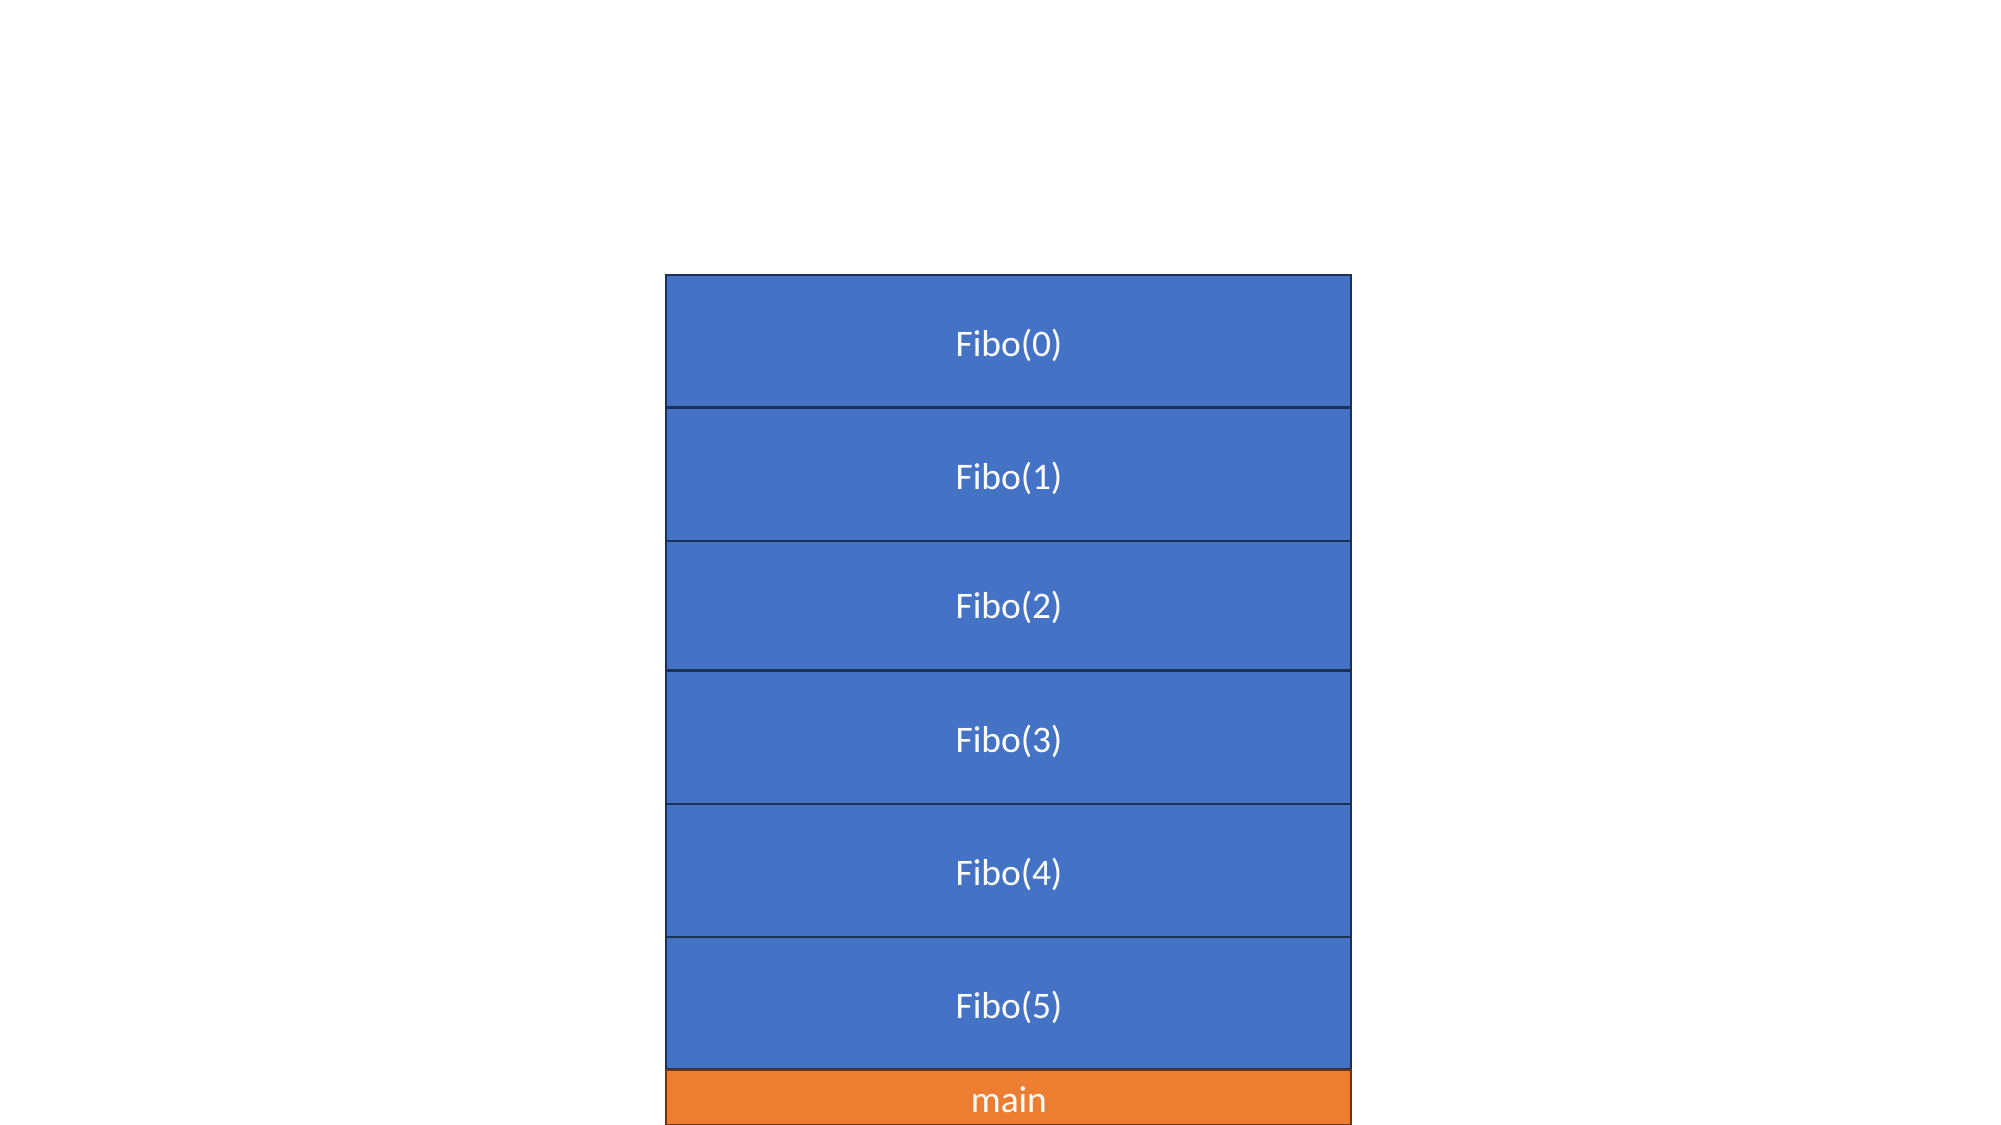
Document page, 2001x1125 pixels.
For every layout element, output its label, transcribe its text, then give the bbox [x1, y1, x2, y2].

text_box Fibo(3) [665, 671, 1352, 805]
text_box Fibo(5) [665, 938, 1352, 1069]
text_box Fibo(4) [665, 805, 1352, 938]
text_box main [665, 1069, 1352, 1125]
text_box Fibo(1) [665, 409, 1352, 542]
text_box Fibo(0) [665, 274, 1352, 409]
text_box Fibo(2) [665, 542, 1352, 671]
